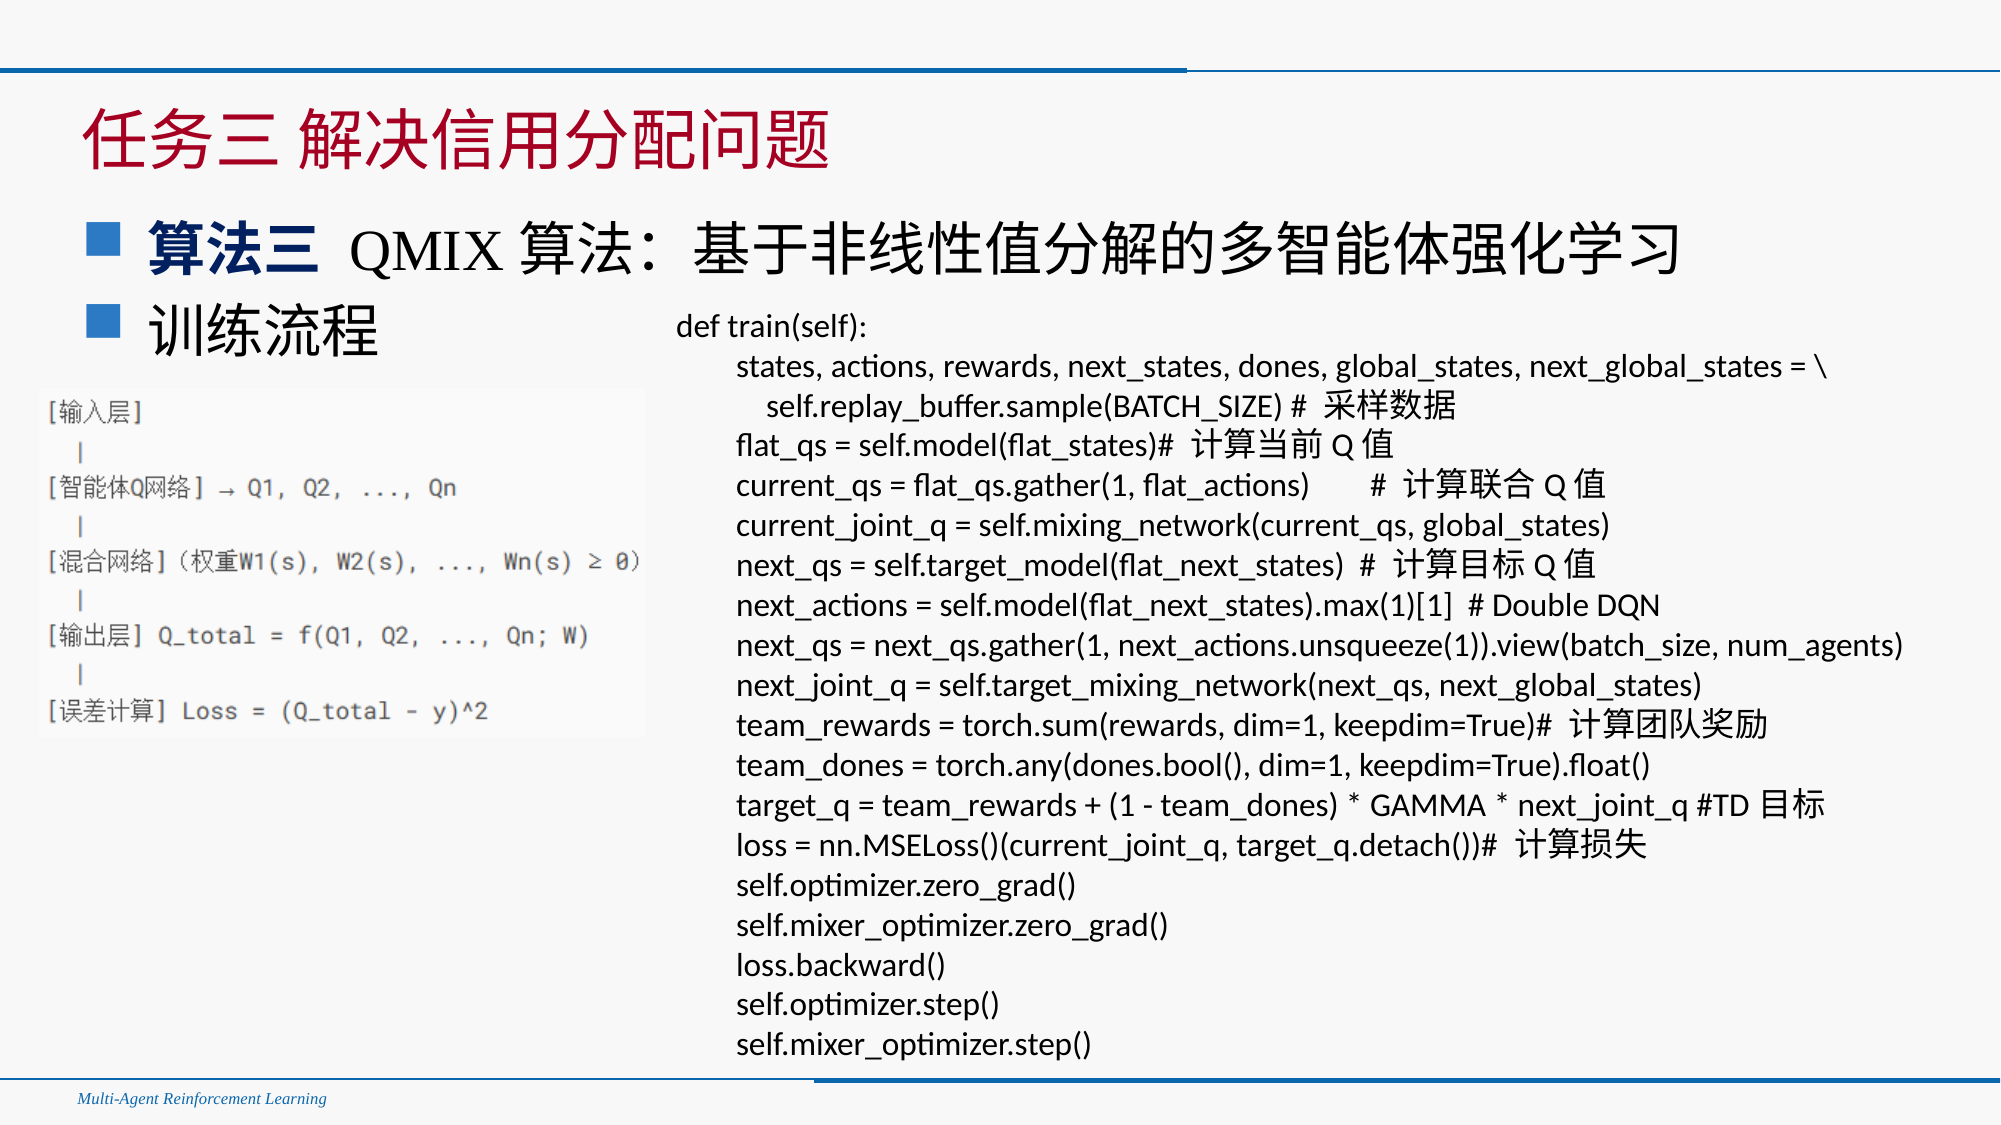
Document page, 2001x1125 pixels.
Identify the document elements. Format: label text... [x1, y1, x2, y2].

picture [38, 388, 646, 737]
text_box def train(self): states, actions, rewards, next_states, dones, global_states, next_global_states = \ self.replay_buffer.sample(BATCH_SIZE) # 采样数据 flat_qs = self.model(flat_states)# 计算当前Q值 current_qs = flat_qs.gather(1, flat_actions) # 计算联合Q值 current_joint_q = self.mixing_network(current_qs, global_states) next_qs = self.target_model(flat_next_states) # 计算目标Q值 next_actions = self.model(flat_next_states).max(1)[1] # Double DQN next_qs = next_qs.gather(1, next_actions.unsqueeze(1)).view(batch_size, num_agents) next_joint_q = self.target_mixing_network(next_qs, next_global_states) team_rewards = torch.sum(rewards, dim=1, keepdim=True)# 计算团队奖励 team_dones = torch.any(dones.bool(), dim=1, keepdim=True).float() target_q = team_rewards + (1 - team_dones) * GAMMA * next_joint_q #TD目标 loss = nn.MSELoss()(current_joint_q, target_q.detach())# 计算损失 self.optimizer.zero_grad() self.mixer_optimizer.zero_grad() loss.backward() self.optimizer.step() self.mixer_optimizer.step() [661, 296, 1974, 1070]
slide_number [1890, 1078, 1974, 1111]
list 算法三 QMIX算法：基于非线性值分解的多智能体强化学习 训练流程 [66, 204, 1931, 1051]
list 任务三 解决信用分配问题 [66, 97, 1931, 178]
